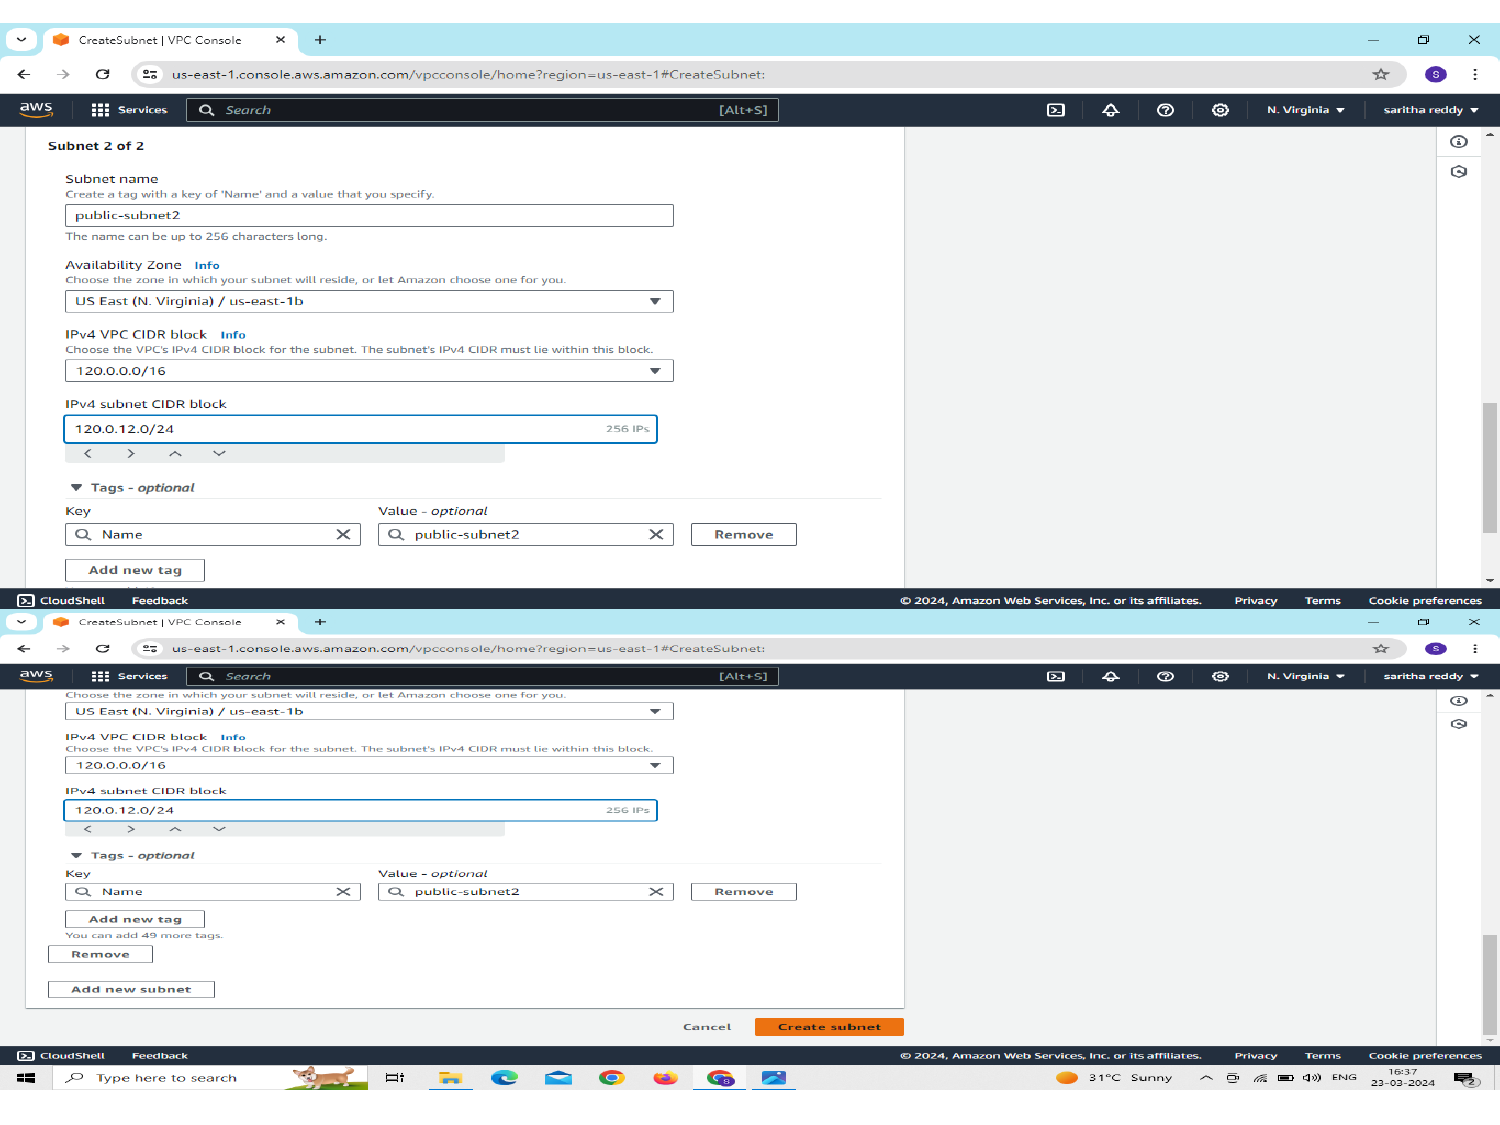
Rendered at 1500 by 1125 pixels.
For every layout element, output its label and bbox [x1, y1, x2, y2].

list [0, 23, 1500, 608]
picture [0, 609, 1500, 1091]
